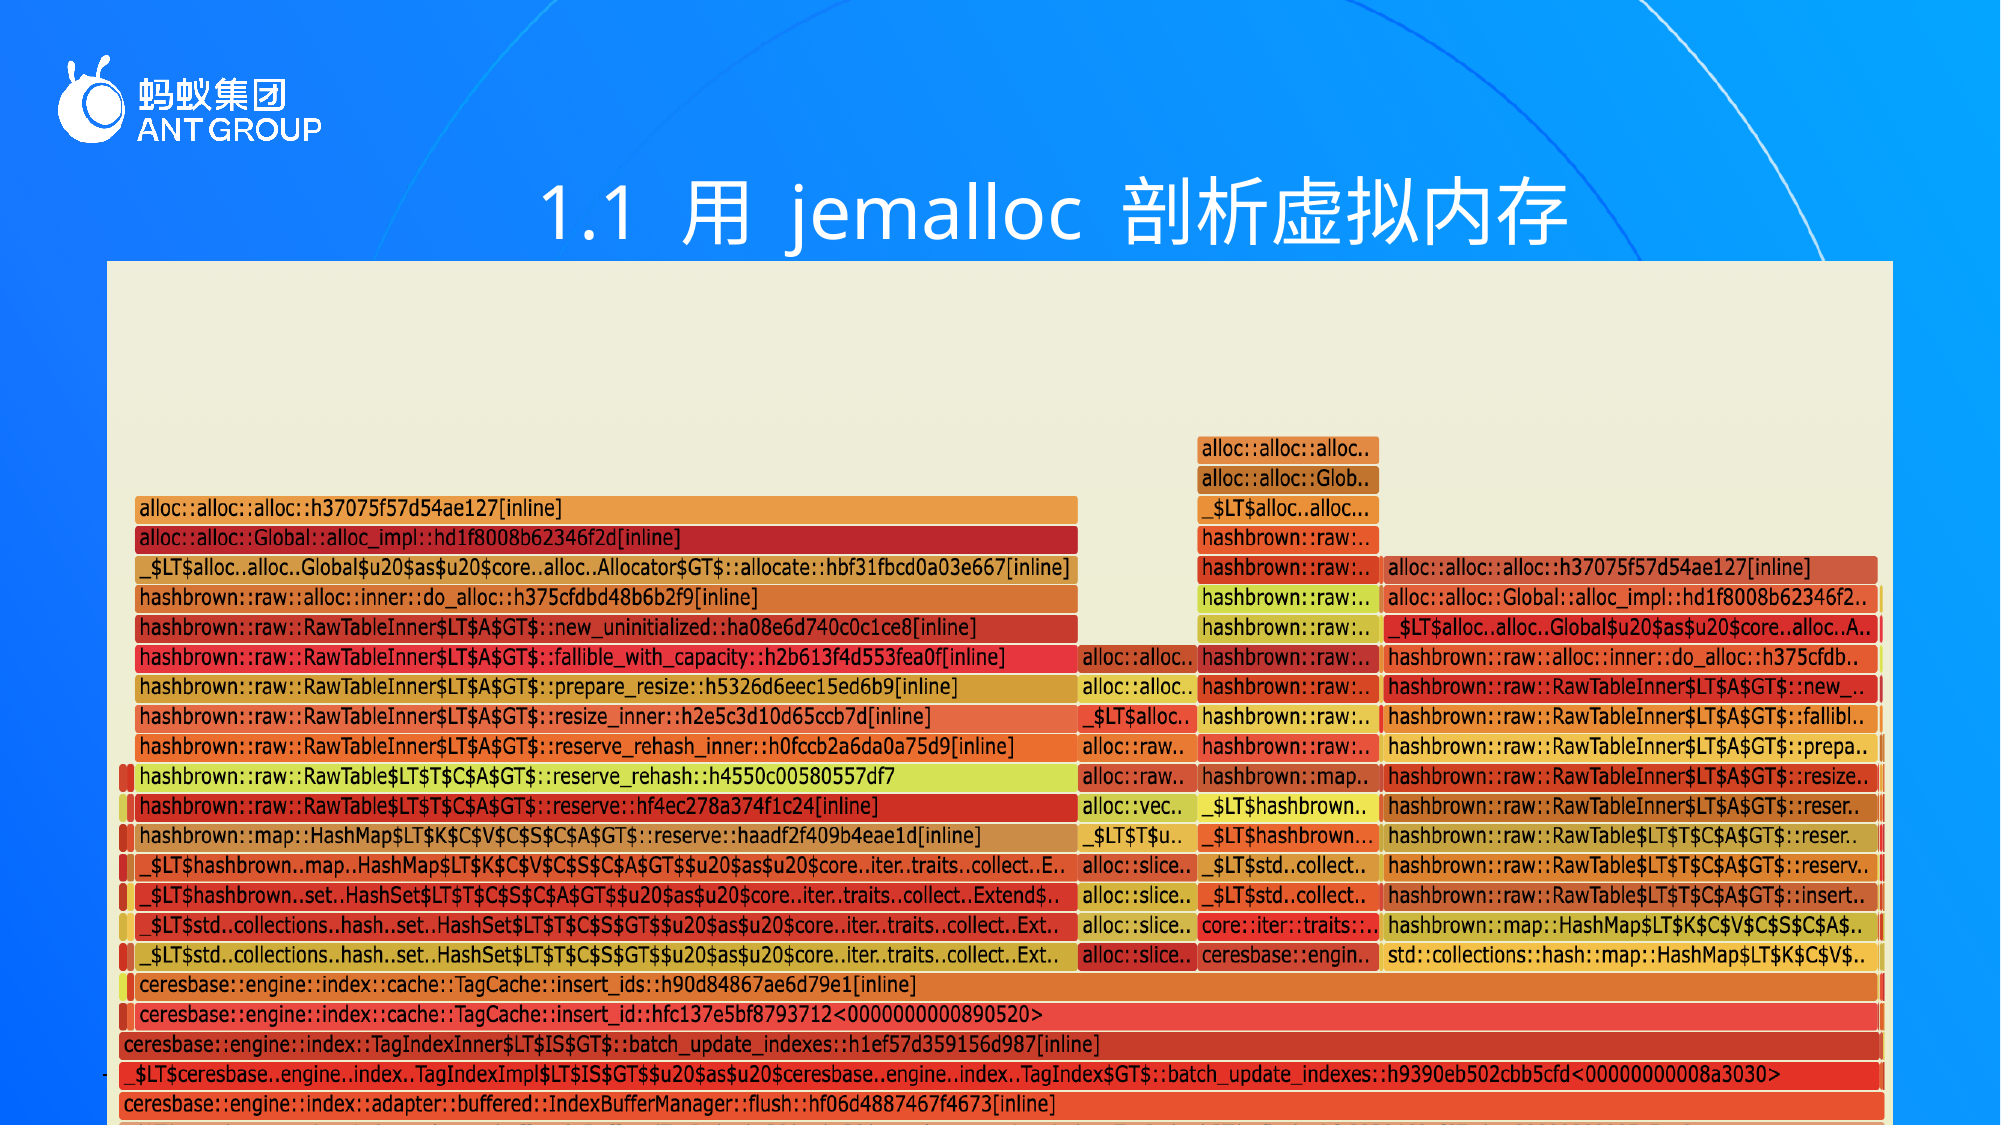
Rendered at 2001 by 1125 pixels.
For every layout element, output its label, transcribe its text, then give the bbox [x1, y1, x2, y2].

text_box 1.1 用 jemalloc 剖析虚拟内存 [446, 157, 1589, 253]
picture [0, 0, 2001, 1125]
